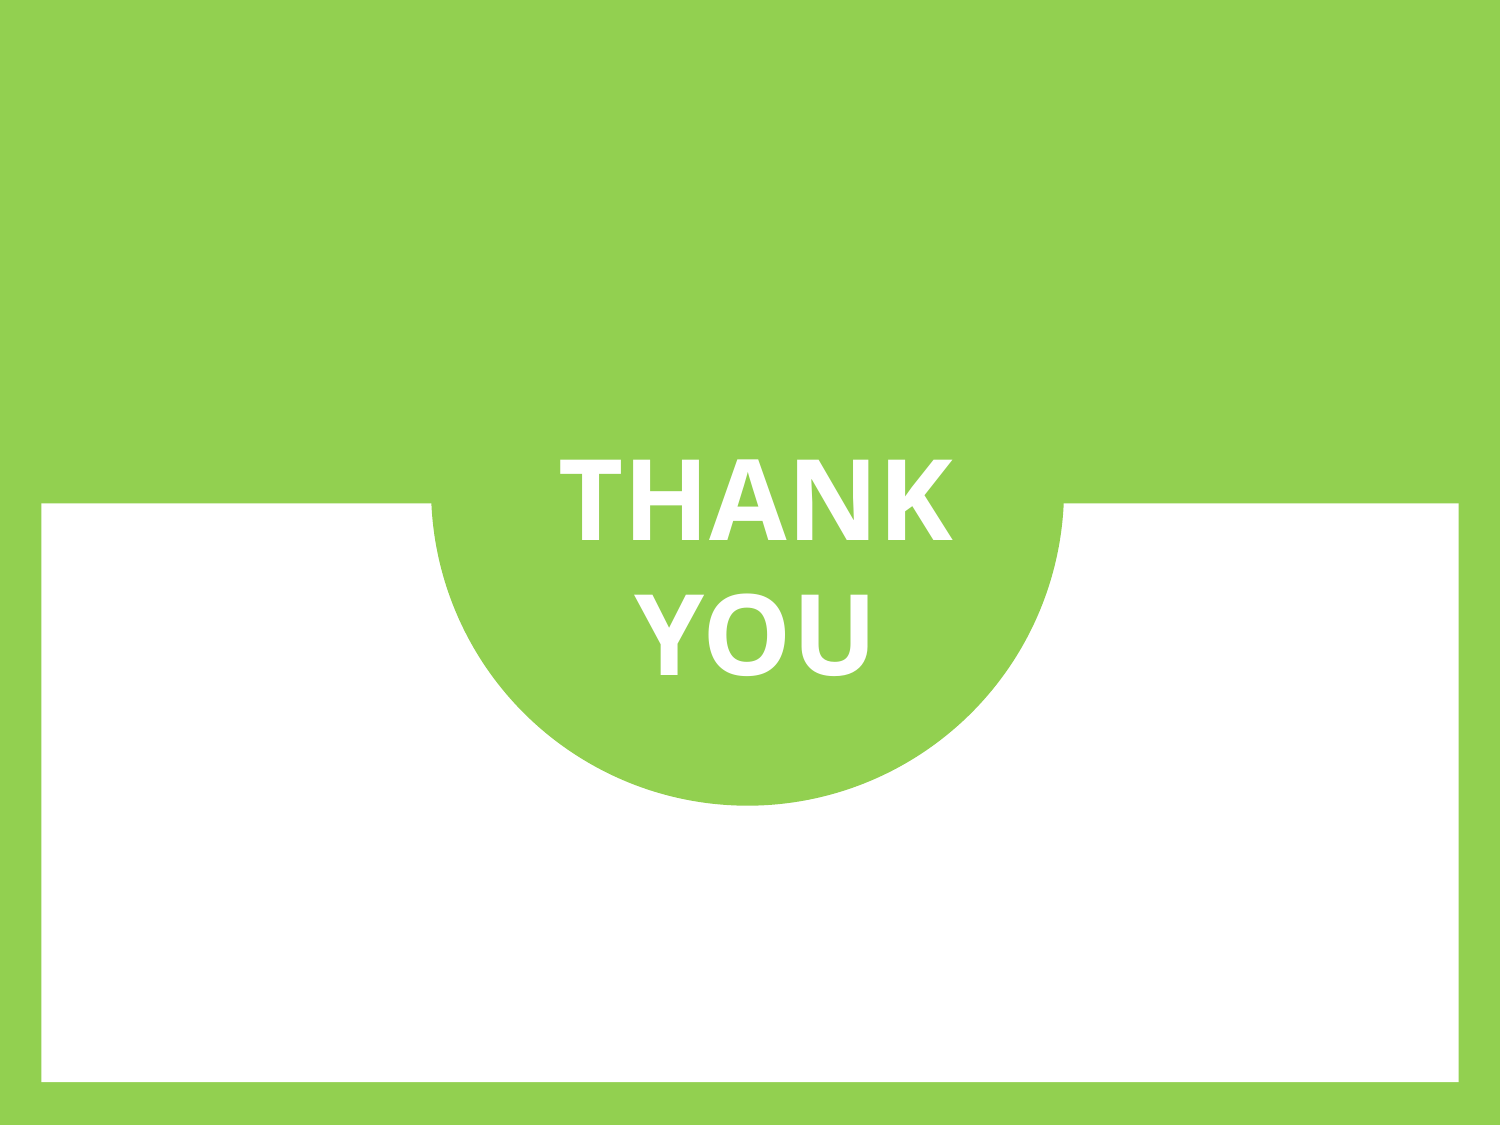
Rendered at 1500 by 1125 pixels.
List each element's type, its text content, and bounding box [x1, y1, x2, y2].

text_box THANK YOU [442, 420, 1069, 706]
text_box [428, 170, 1059, 580]
text_box [39, 501, 1461, 1084]
text_box [514, 706, 981, 808]
